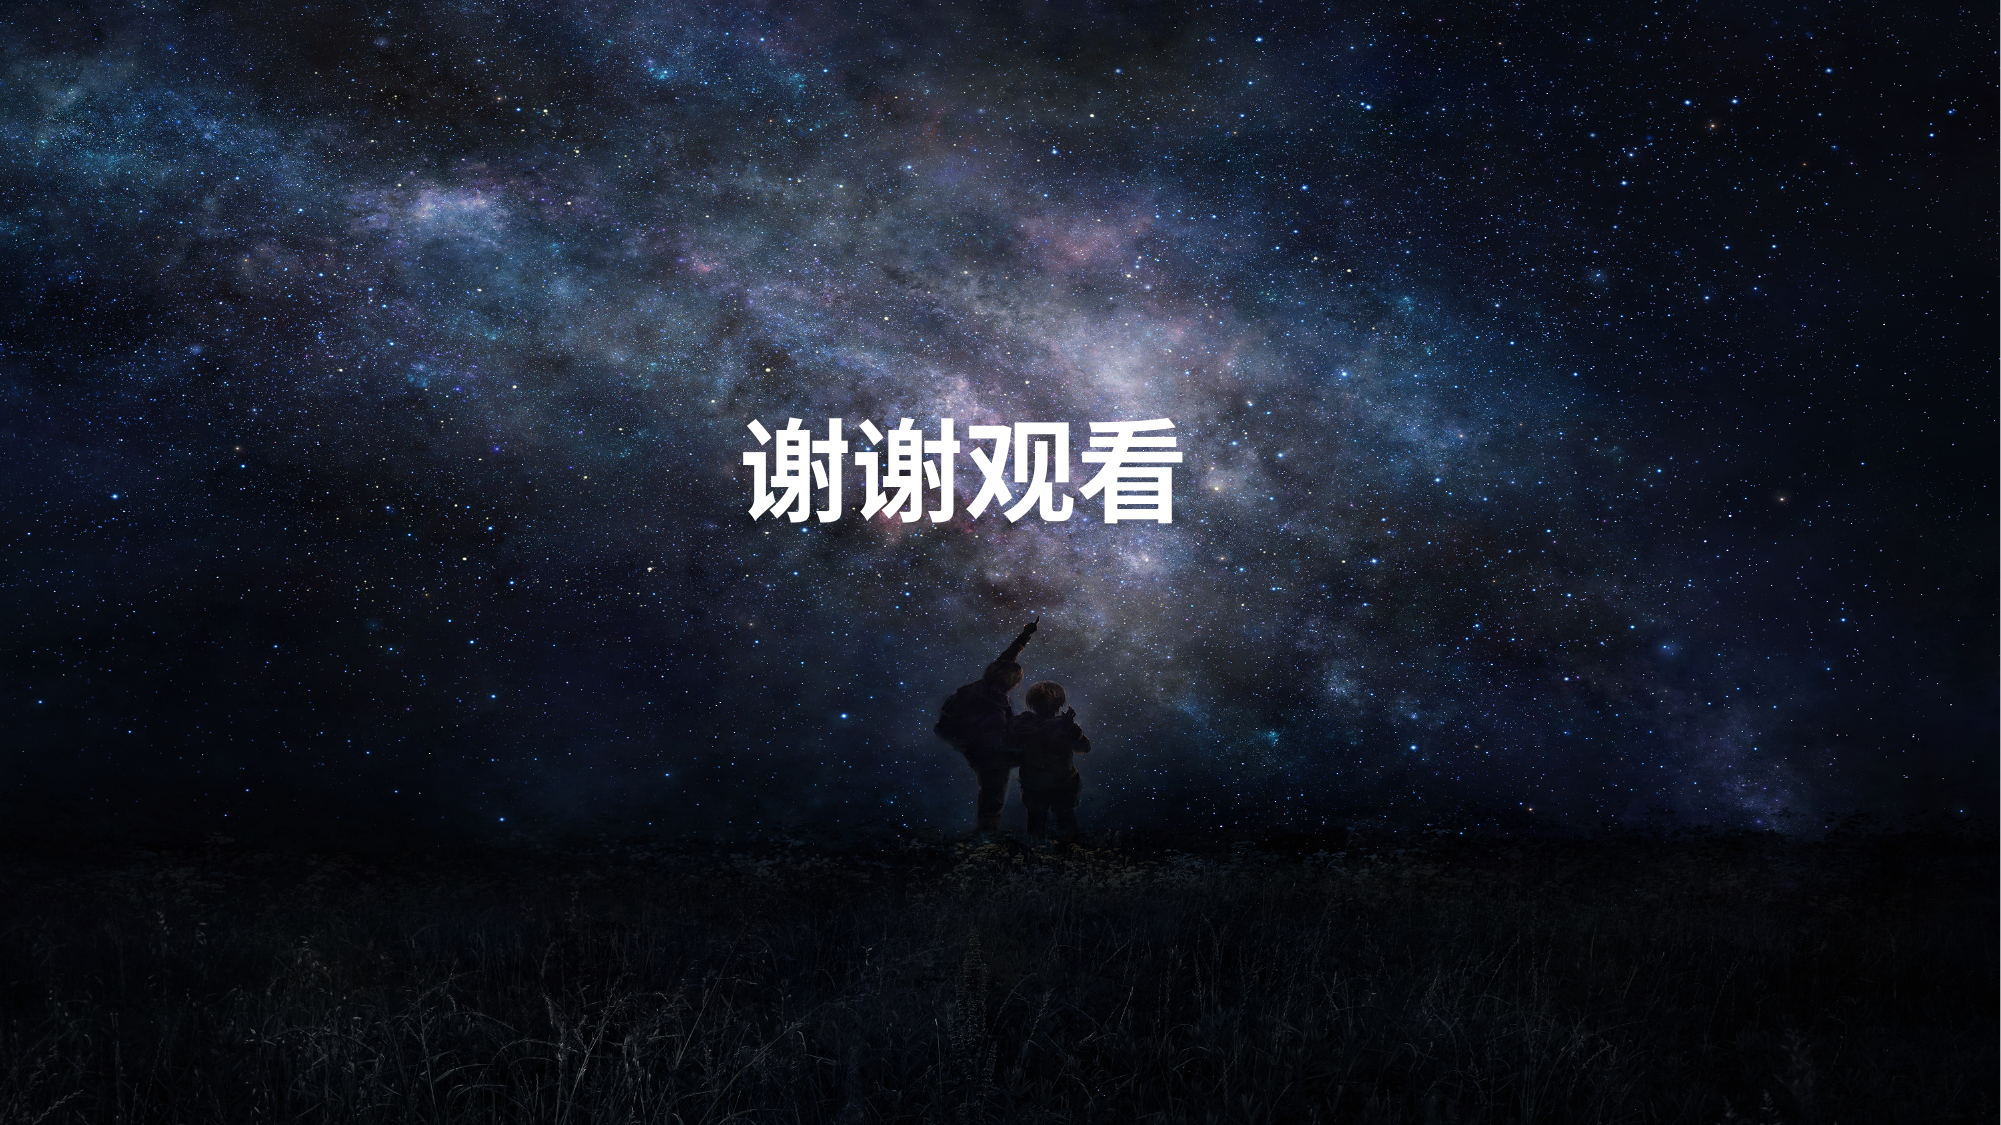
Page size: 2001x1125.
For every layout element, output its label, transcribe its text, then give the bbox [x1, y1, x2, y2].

text_box 谢谢观看 [724, 393, 1410, 544]
picture [0, 0, 2001, 1125]
